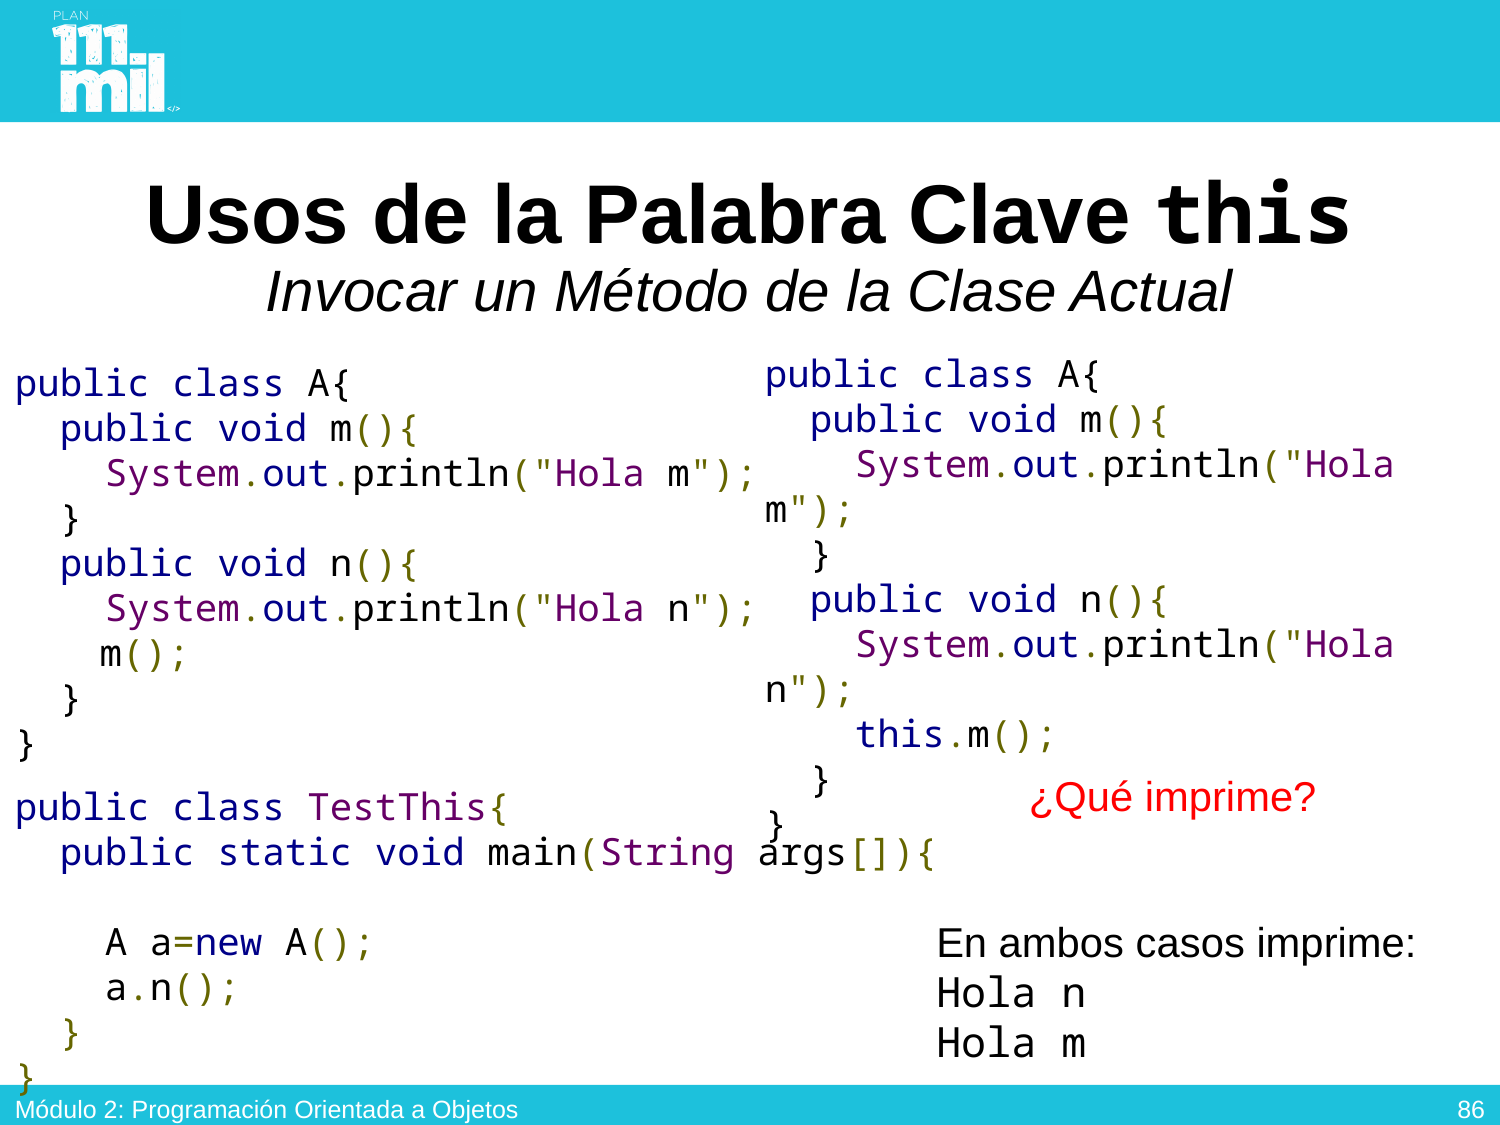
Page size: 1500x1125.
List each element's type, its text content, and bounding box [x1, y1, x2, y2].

slide_number 85 [1162, 1078, 1500, 1125]
text_box ¿Qué imprime? [984, 762, 1362, 828]
footer Módulo 2: Programación Orientada a Objetos [0, 1106, 560, 1125]
text_box public class A{ public void m(){ System.out.println("Hola m"); } public void n(){ System.out.println("Hola n"); m(); } } [0, 351, 809, 772]
text_box public class TestThis{ public static void main(String args[]){ A a=new A(); a.n(); } } [0, 776, 968, 1106]
text_box public class A{ public void m(){ System.out.println("Hola m"); } public void n(){ System.out.println("Hola n"); this.m(); } } [749, 342, 1500, 853]
text_box En ambos casos imprime: Hola n Hola m [968, 908, 1468, 1074]
title Usos de la Palabra Clave this Invocar un Método de la Clase Actual [103, 147, 1397, 348]
